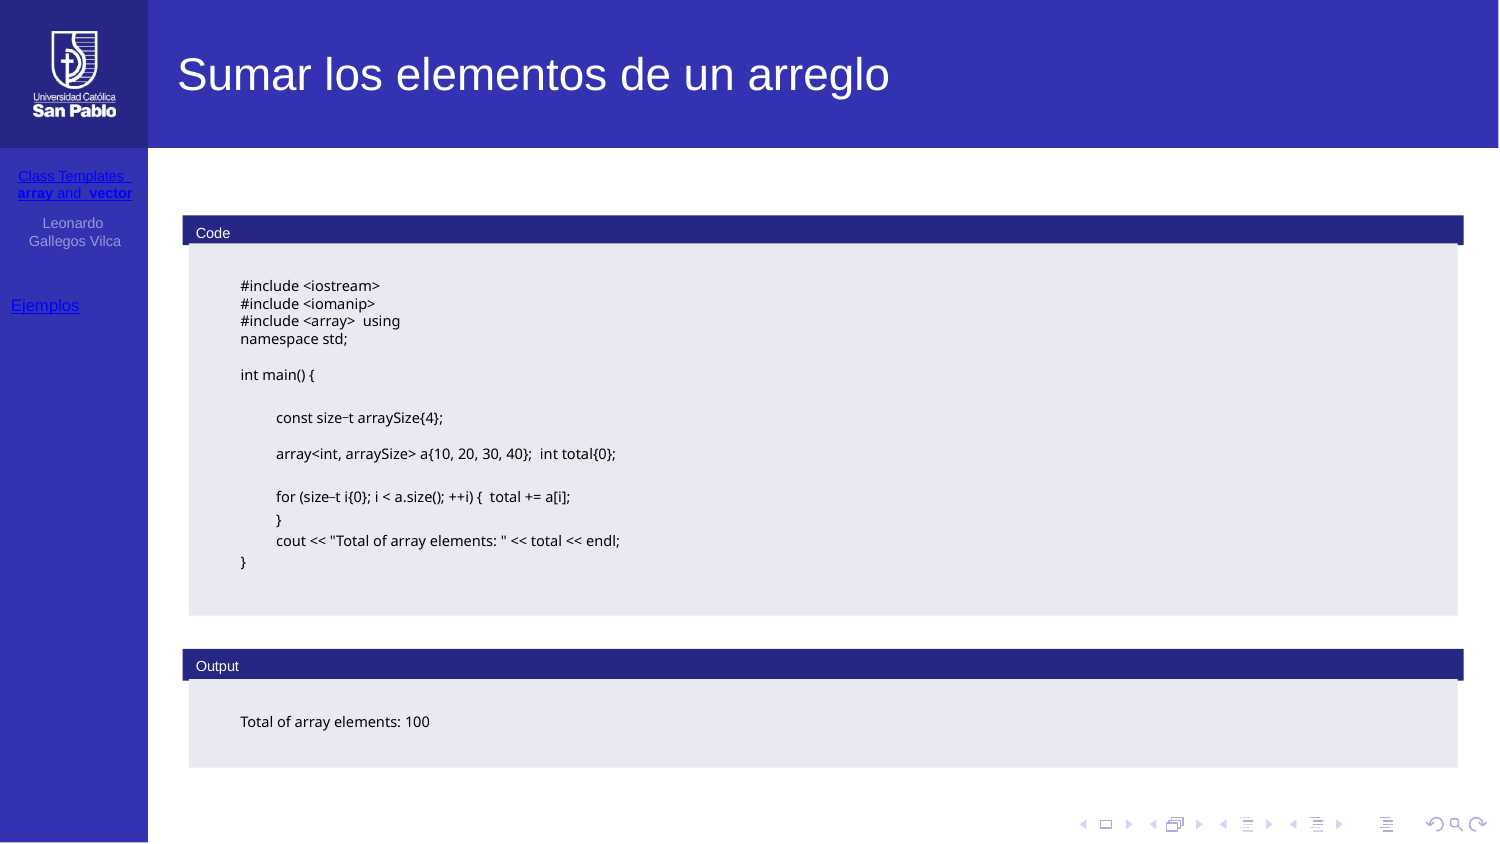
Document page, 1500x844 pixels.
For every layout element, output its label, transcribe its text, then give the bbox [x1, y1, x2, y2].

text_box [1126, 819, 1133, 830]
text_box [188, 679, 1458, 768]
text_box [1149, 817, 1203, 832]
text_box [1079, 819, 1087, 830]
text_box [1425, 817, 1487, 832]
text_box Code [191, 220, 237, 243]
text_box Output [191, 653, 250, 679]
text_box Class Templates array and vector Leonardo Gallegos Vilca [11, 163, 137, 272]
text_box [1219, 817, 1273, 832]
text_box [1289, 817, 1343, 832]
text_box Ejemplos [6, 291, 88, 319]
text_box [188, 243, 1458, 616]
text_box #include <iostream> #include <iomanip> #include <array> using namespace std; [236, 274, 422, 352]
text_box Total of array elements: 100 [236, 709, 493, 734]
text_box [0, 0, 1499, 149]
text_box [1100, 820, 1112, 829]
text_box [182, 648, 1464, 681]
text_box int main() { const size_t arraySize{4}; array<int, arraySize> a{10, 20, 30, 40}; int total{0}; for (size_t i{0}; i < a.size(); ++i) { total += a[i]; } cout << "Total of array elements: " << total << endl; } [219, 362, 765, 583]
text_box [182, 215, 1464, 246]
